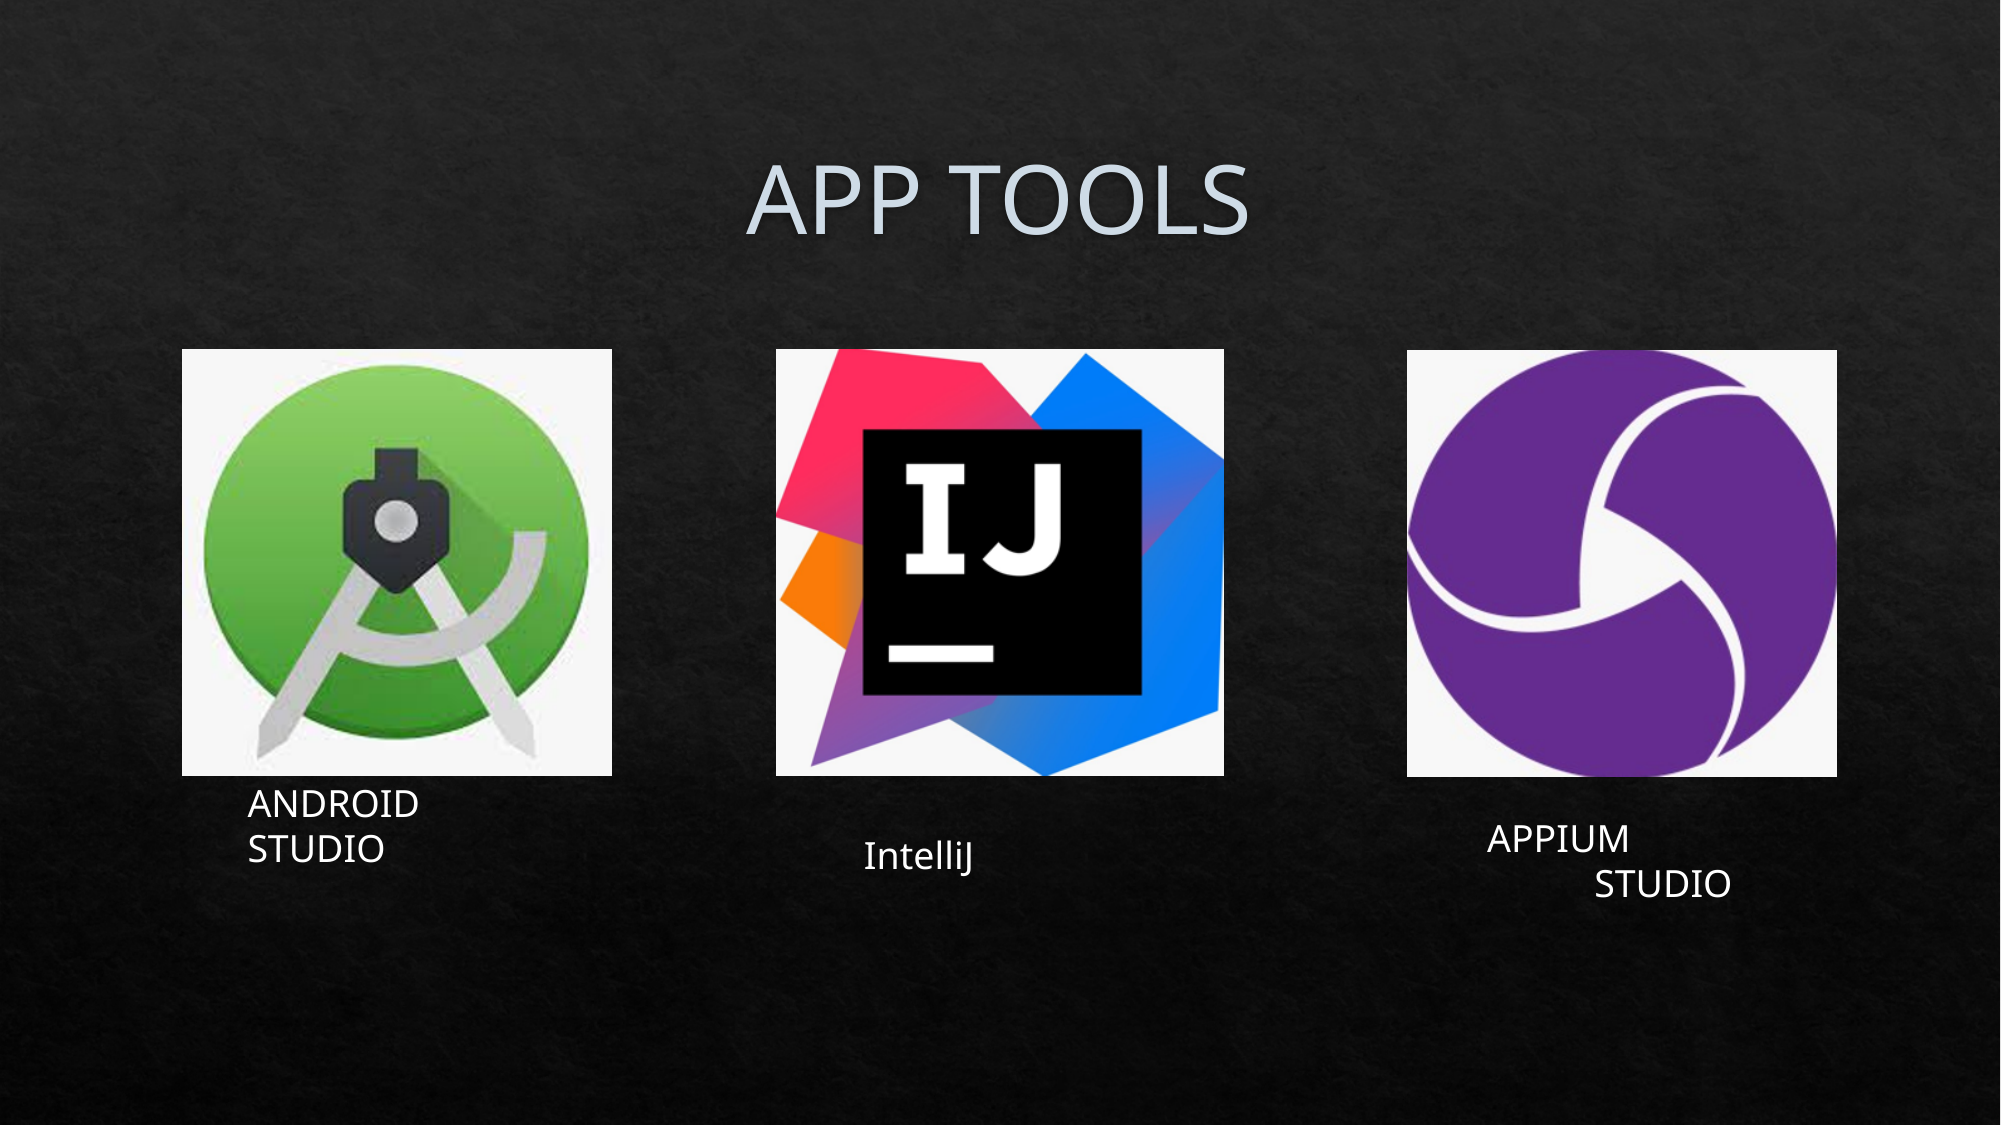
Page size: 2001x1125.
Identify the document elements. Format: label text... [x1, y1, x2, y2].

picture [776, 349, 1224, 776]
text_box ANDROID STUDIO [232, 787, 528, 877]
picture [182, 349, 612, 776]
text_box APPIUM STUDIO [1472, 807, 1773, 913]
picture [1407, 350, 1837, 778]
title APP TOOLS [149, 99, 1849, 307]
text_box IntelliJ [849, 824, 1150, 885]
